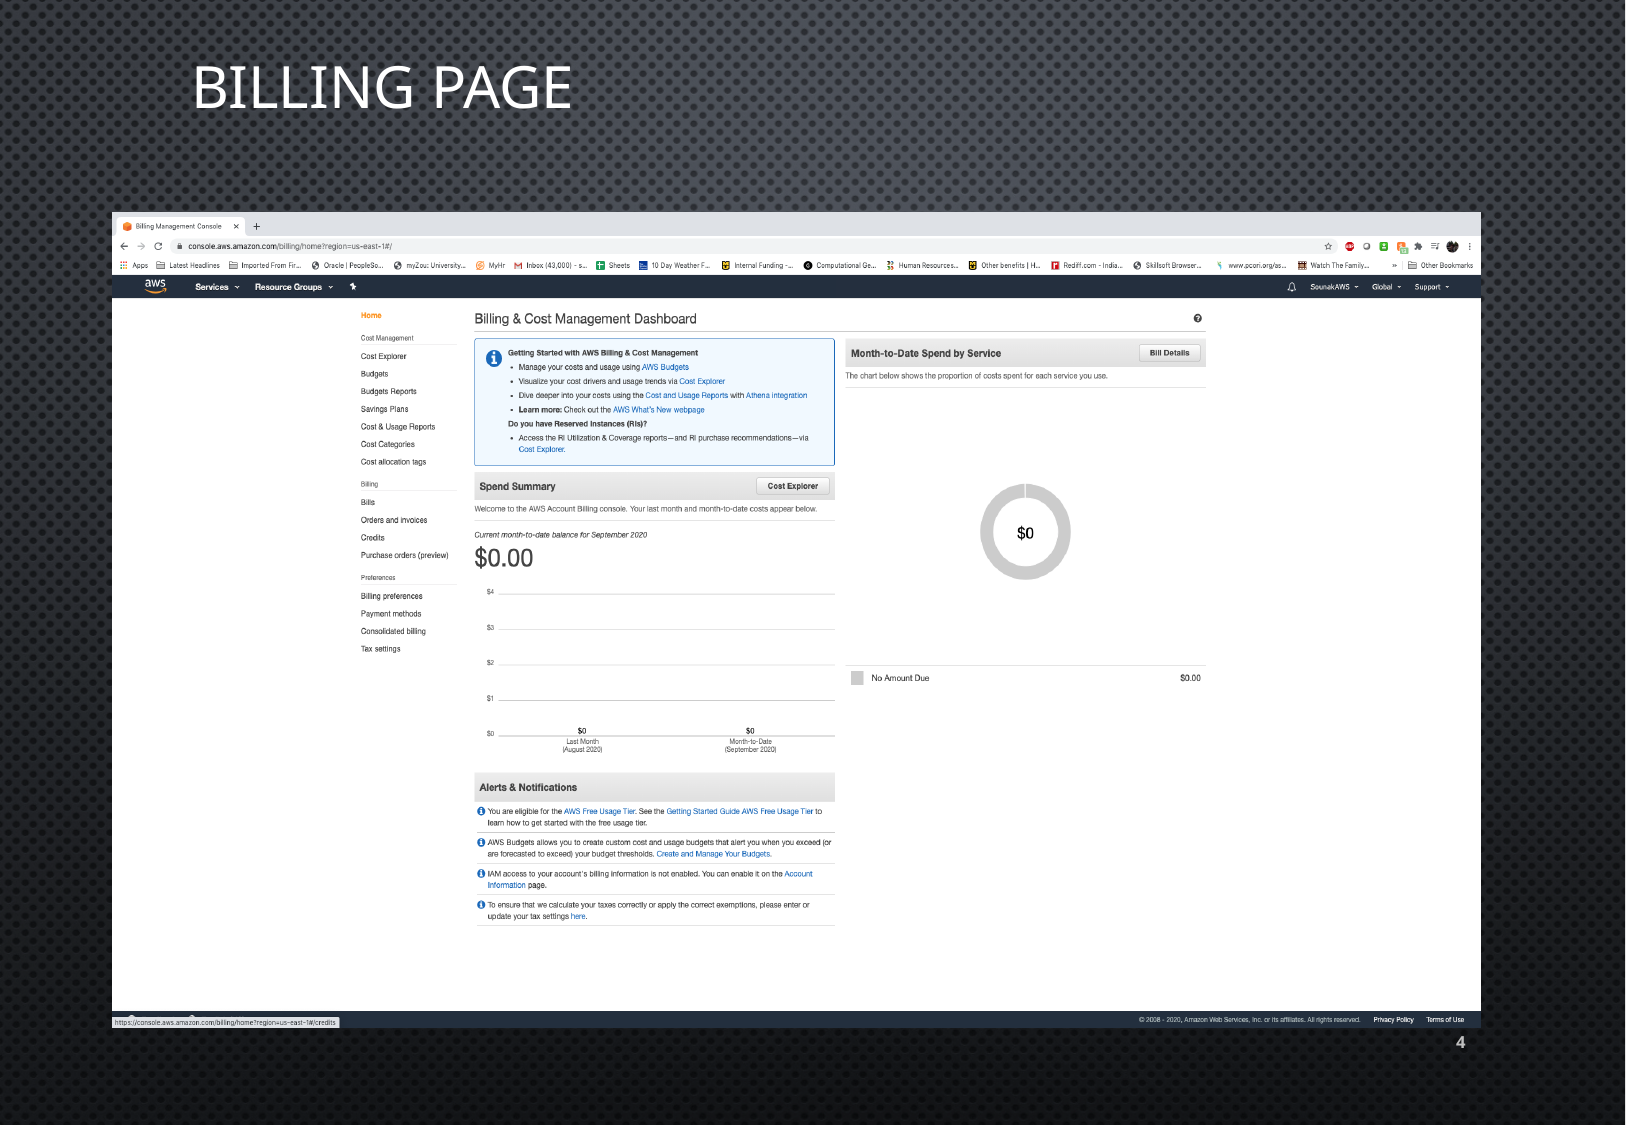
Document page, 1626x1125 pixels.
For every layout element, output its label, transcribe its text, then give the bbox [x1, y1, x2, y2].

slide_number 4 [1406, 1028, 1481, 1074]
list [112, 212, 1481, 1028]
title Billing page [176, 7, 1511, 163]
